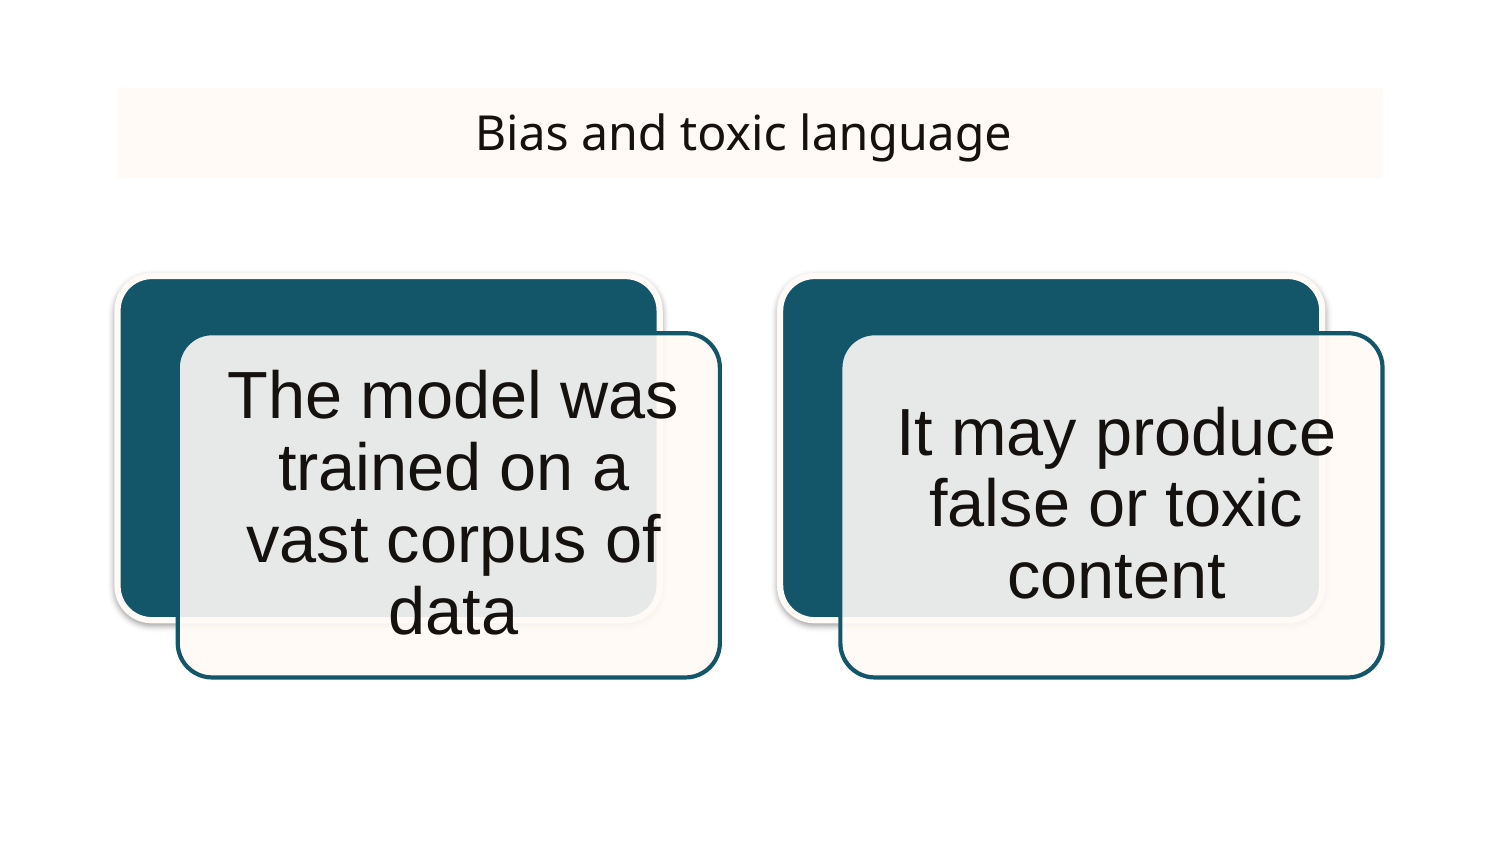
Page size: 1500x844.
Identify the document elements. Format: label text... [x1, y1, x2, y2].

title Bias and toxic language [117, 87, 1383, 178]
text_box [116, 208, 1383, 745]
